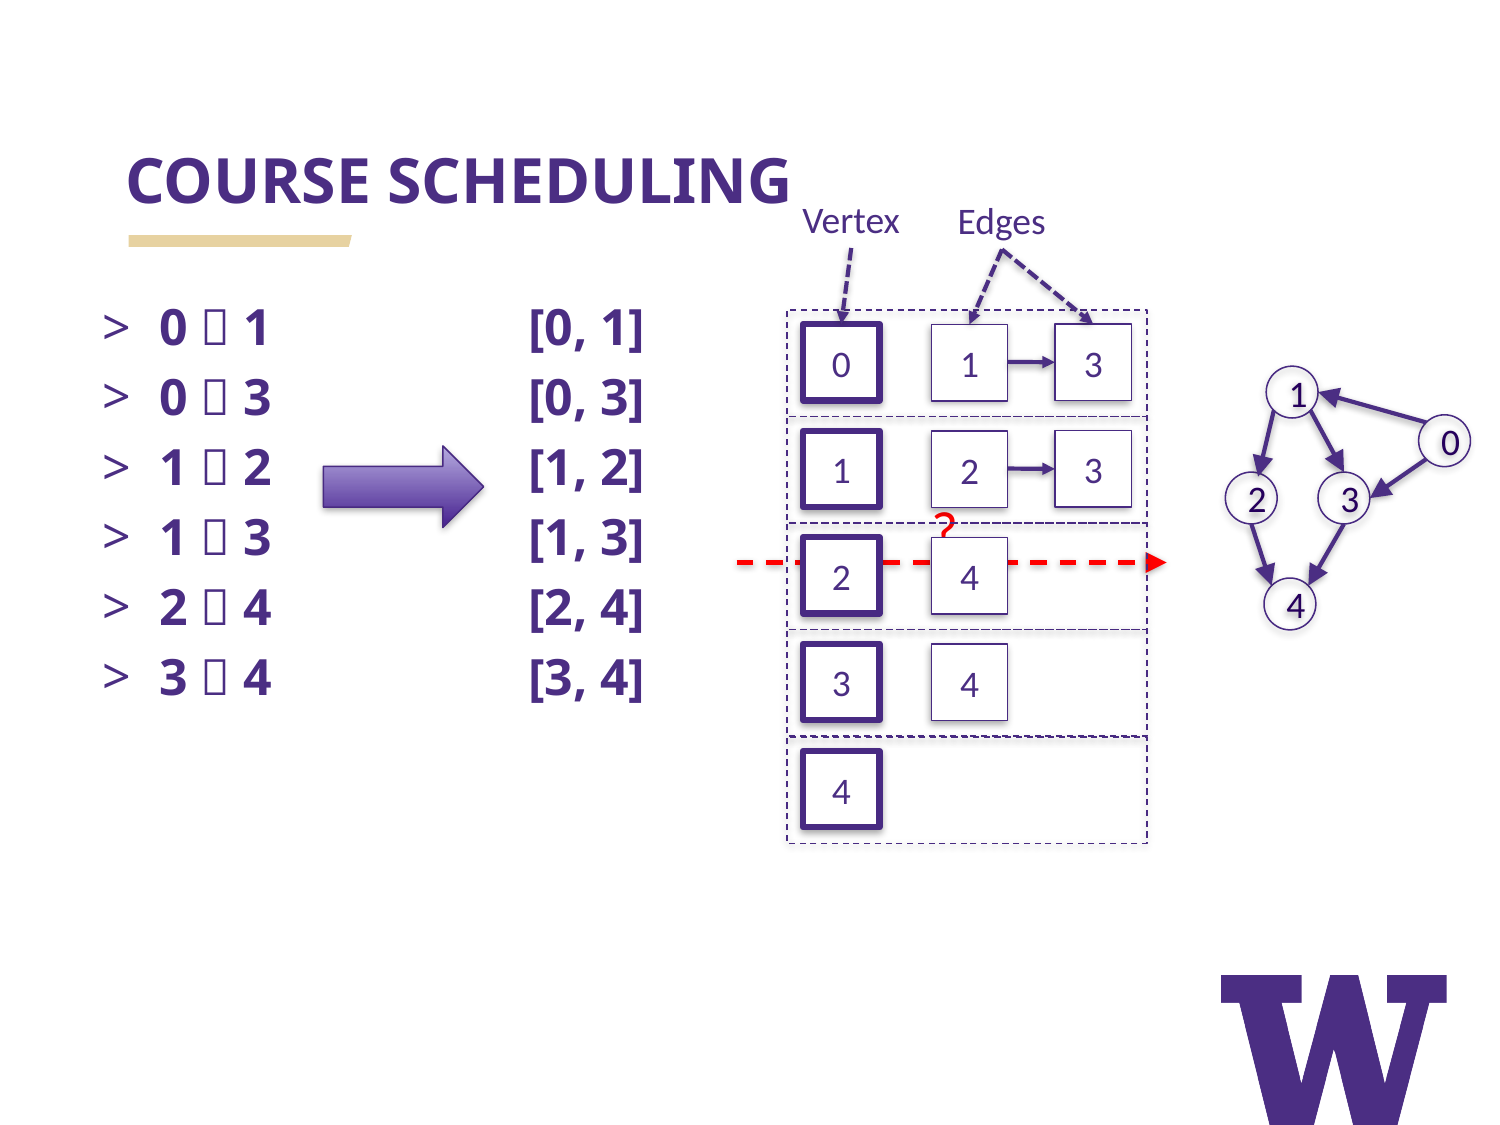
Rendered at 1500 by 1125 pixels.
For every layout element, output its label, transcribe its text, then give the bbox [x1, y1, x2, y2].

text_box [0, 1] [0, 3] [1, 2] [1, 3] [2, 4] [3, 4] [513, 288, 678, 947]
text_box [1001, 250, 1094, 325]
text_box [786, 309, 1148, 416]
text_box [786, 571, 1148, 629]
title COURSE SCHEDULING [110, 60, 1453, 224]
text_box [840, 248, 852, 325]
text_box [1225, 365, 1471, 631]
picture [128, 235, 352, 247]
text_box [322, 445, 485, 529]
list 0  1 0  3 1  2 1  3 2  4 3  4 [88, 288, 448, 947]
picture [1221, 975, 1447, 1125]
text_box [786, 629, 1148, 736]
text_box [786, 736, 1148, 844]
text_box [786, 522, 1148, 561]
text_box Edges [942, 189, 1061, 250]
text_box Vertex [787, 188, 915, 248]
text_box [969, 250, 999, 325]
text_box [786, 416, 1148, 522]
